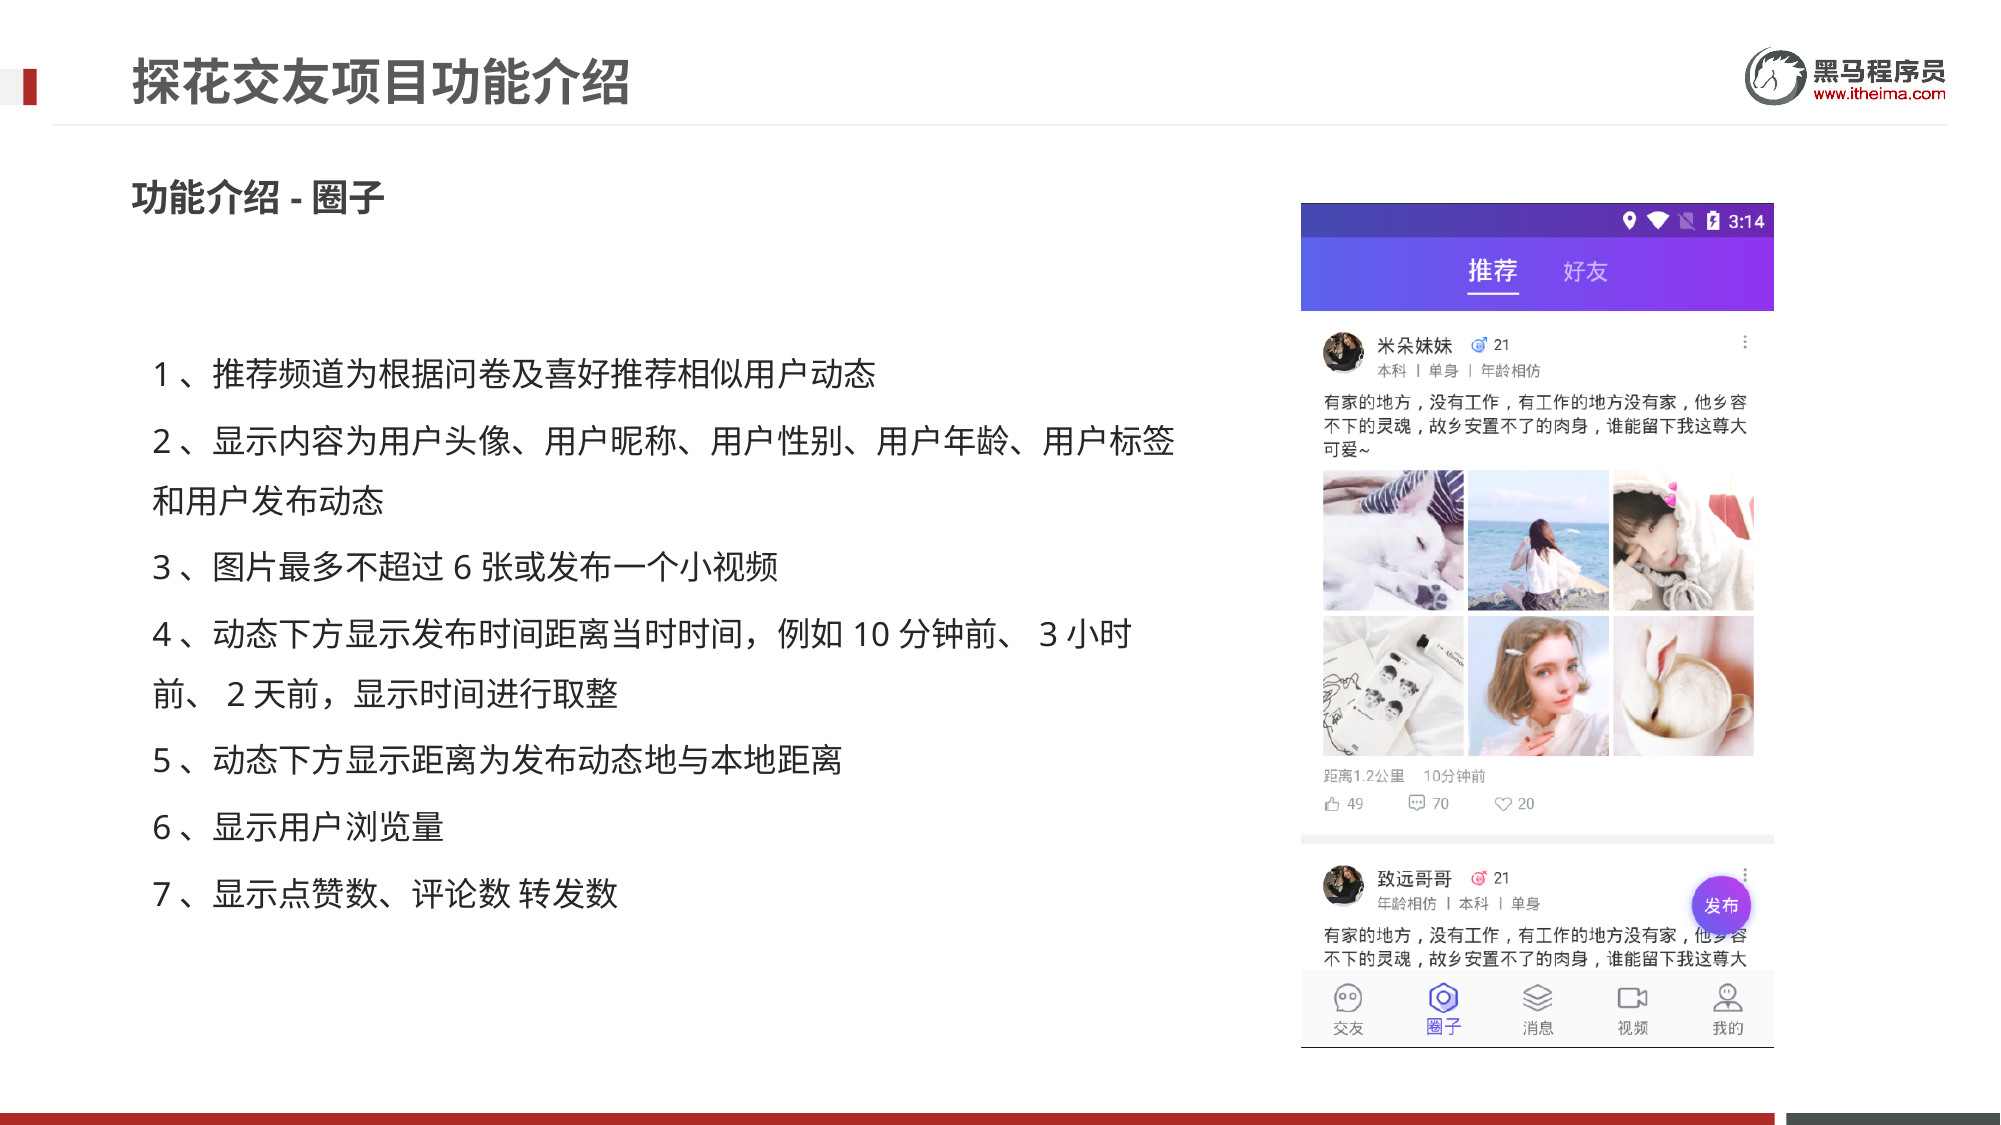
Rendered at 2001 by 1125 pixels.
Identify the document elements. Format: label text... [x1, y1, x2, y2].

picture [1744, 46, 1946, 106]
title 探花交友项目功能介绍 [116, 38, 1556, 124]
list 1、推荐频道为根据问卷及喜好推荐相似用户动态 2、显示内容为用户头像、用户昵称、用户性别、用户年龄、用户标签和用户发布动态 3、图片最多不超过6张或发布一个小视频 4、动态下方显示发布时间距离当时时间，例如10分钟前、3小时前、2天前，显示时间进行取整 5、动态下方显示距离为发布动态地与本地距离 6、显示用户浏览量 7、显示点赞数、评论数 转发数 [137, 326, 1208, 1019]
picture [1301, 203, 1775, 1048]
list 功能介绍-圈子 [116, 154, 1875, 239]
